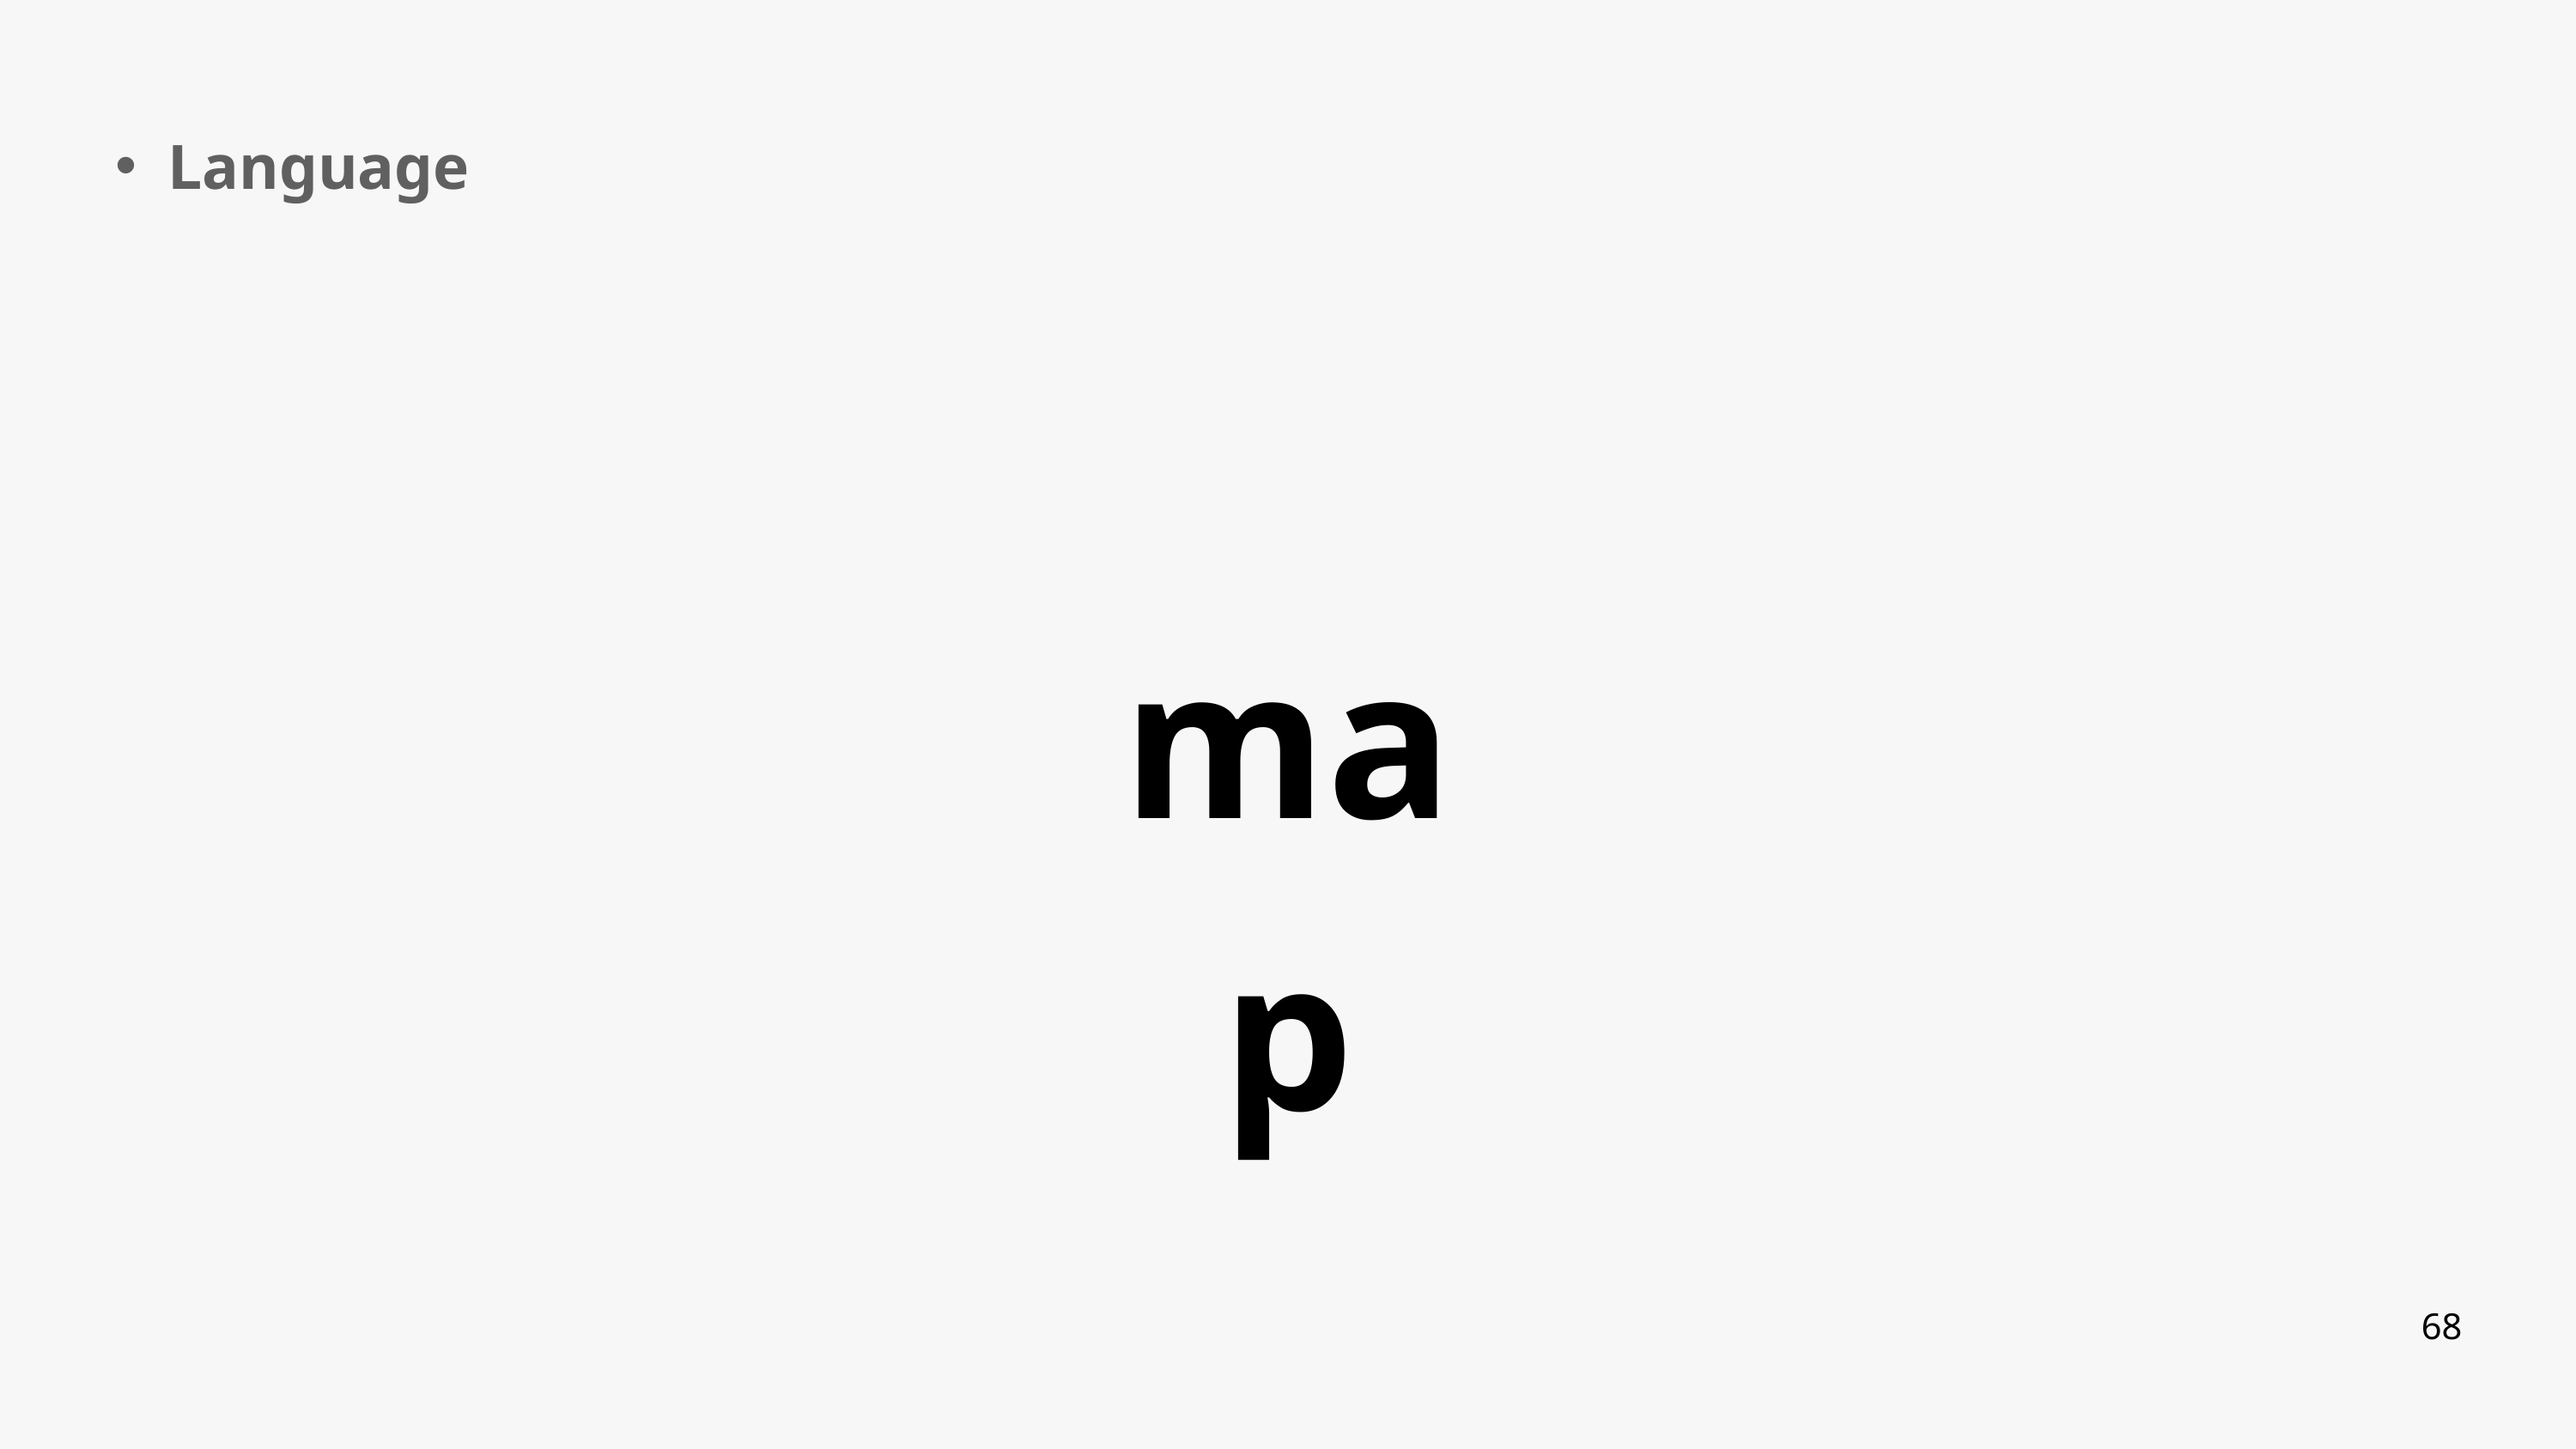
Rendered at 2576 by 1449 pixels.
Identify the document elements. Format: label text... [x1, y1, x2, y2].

text_box map [1064, 568, 1512, 1152]
text_box 68 [2421, 1296, 2463, 1348]
text_box Language [63, 109, 1157, 202]
